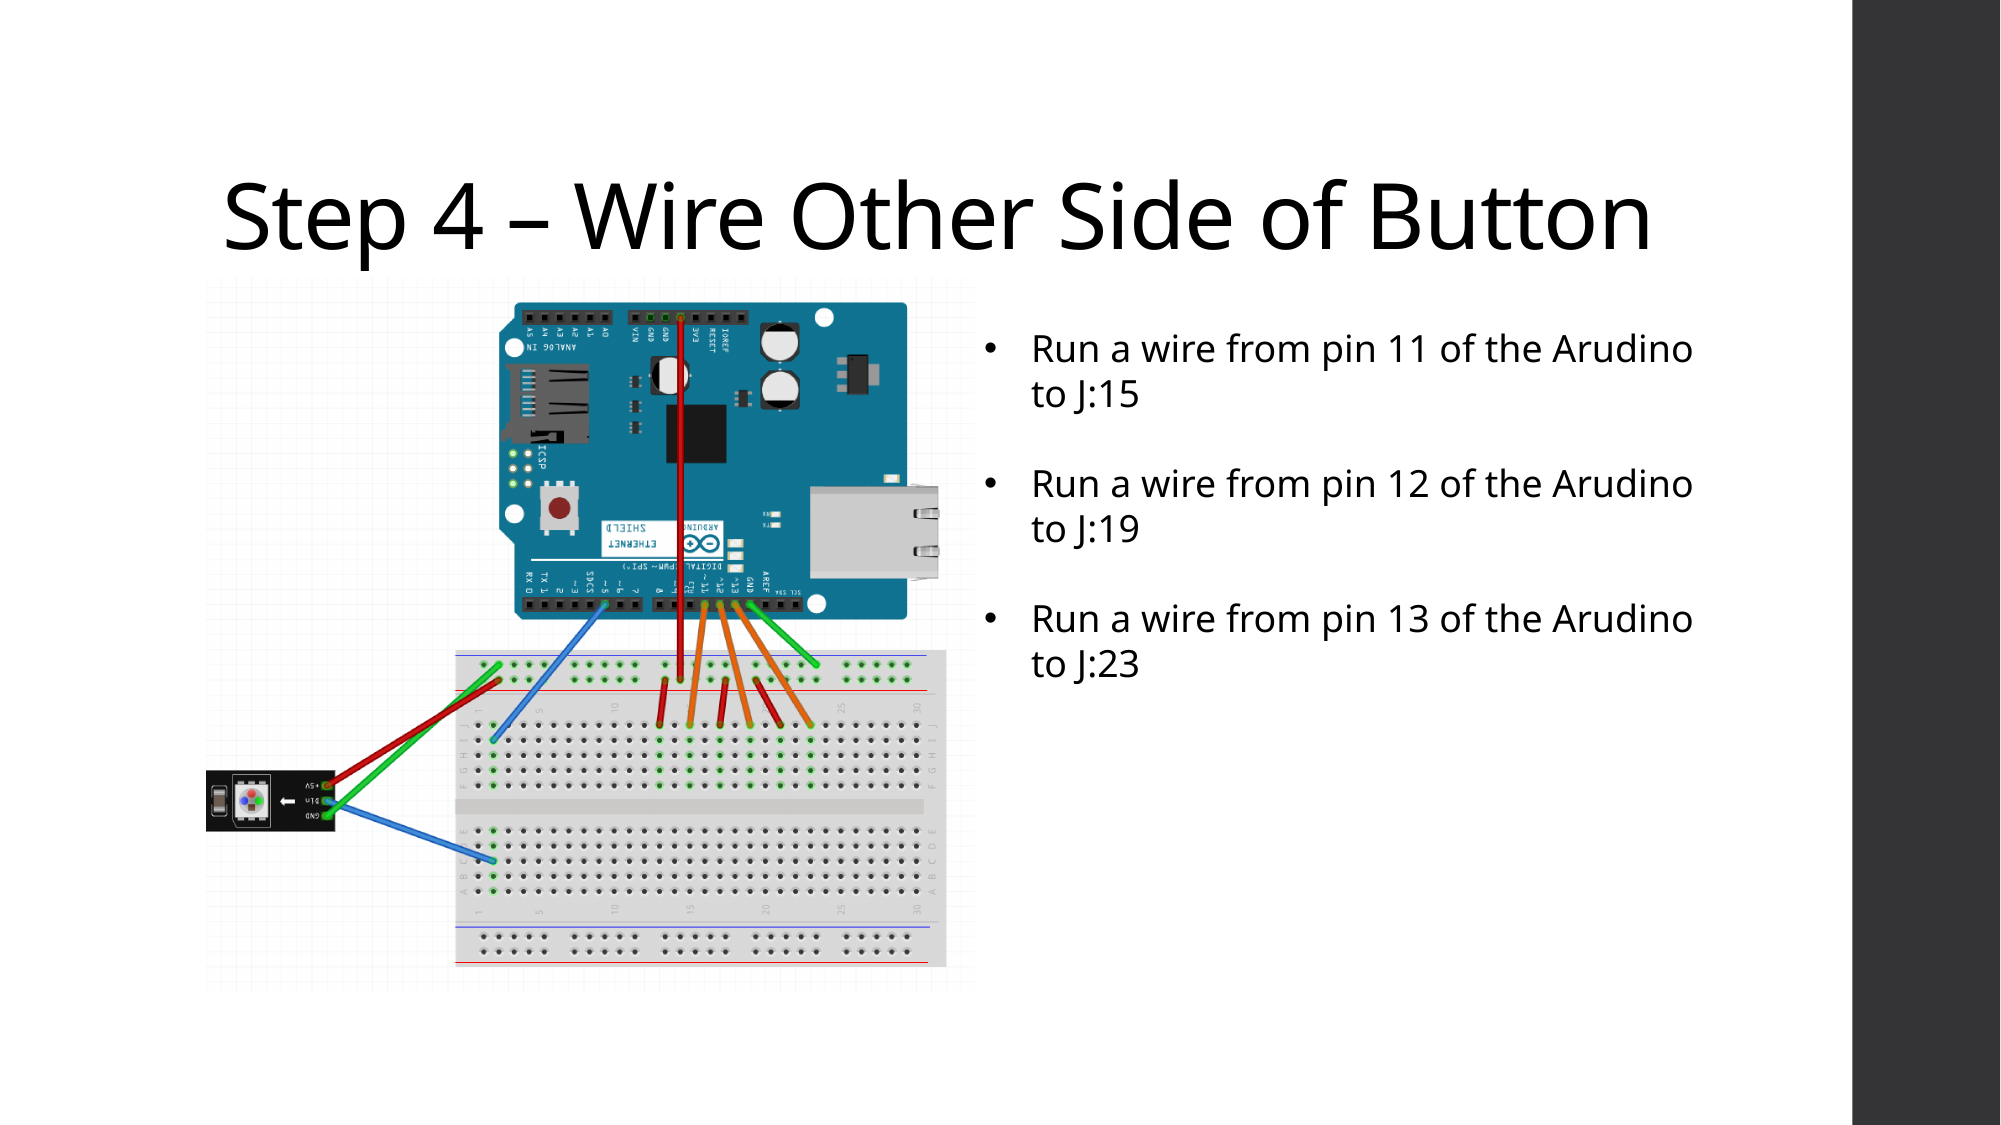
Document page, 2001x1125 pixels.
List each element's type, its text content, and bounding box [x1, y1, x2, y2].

title Step 4 – Wire Other Side of Button [206, 60, 1797, 278]
text_box Run a wire from pin 11 of the Arudino to J:15 Run a wire from pin 12 of the Arudino to J:19 Run a wire from pin 13 of the Arudino to J:23 [983, 317, 1723, 693]
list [206, 277, 975, 992]
